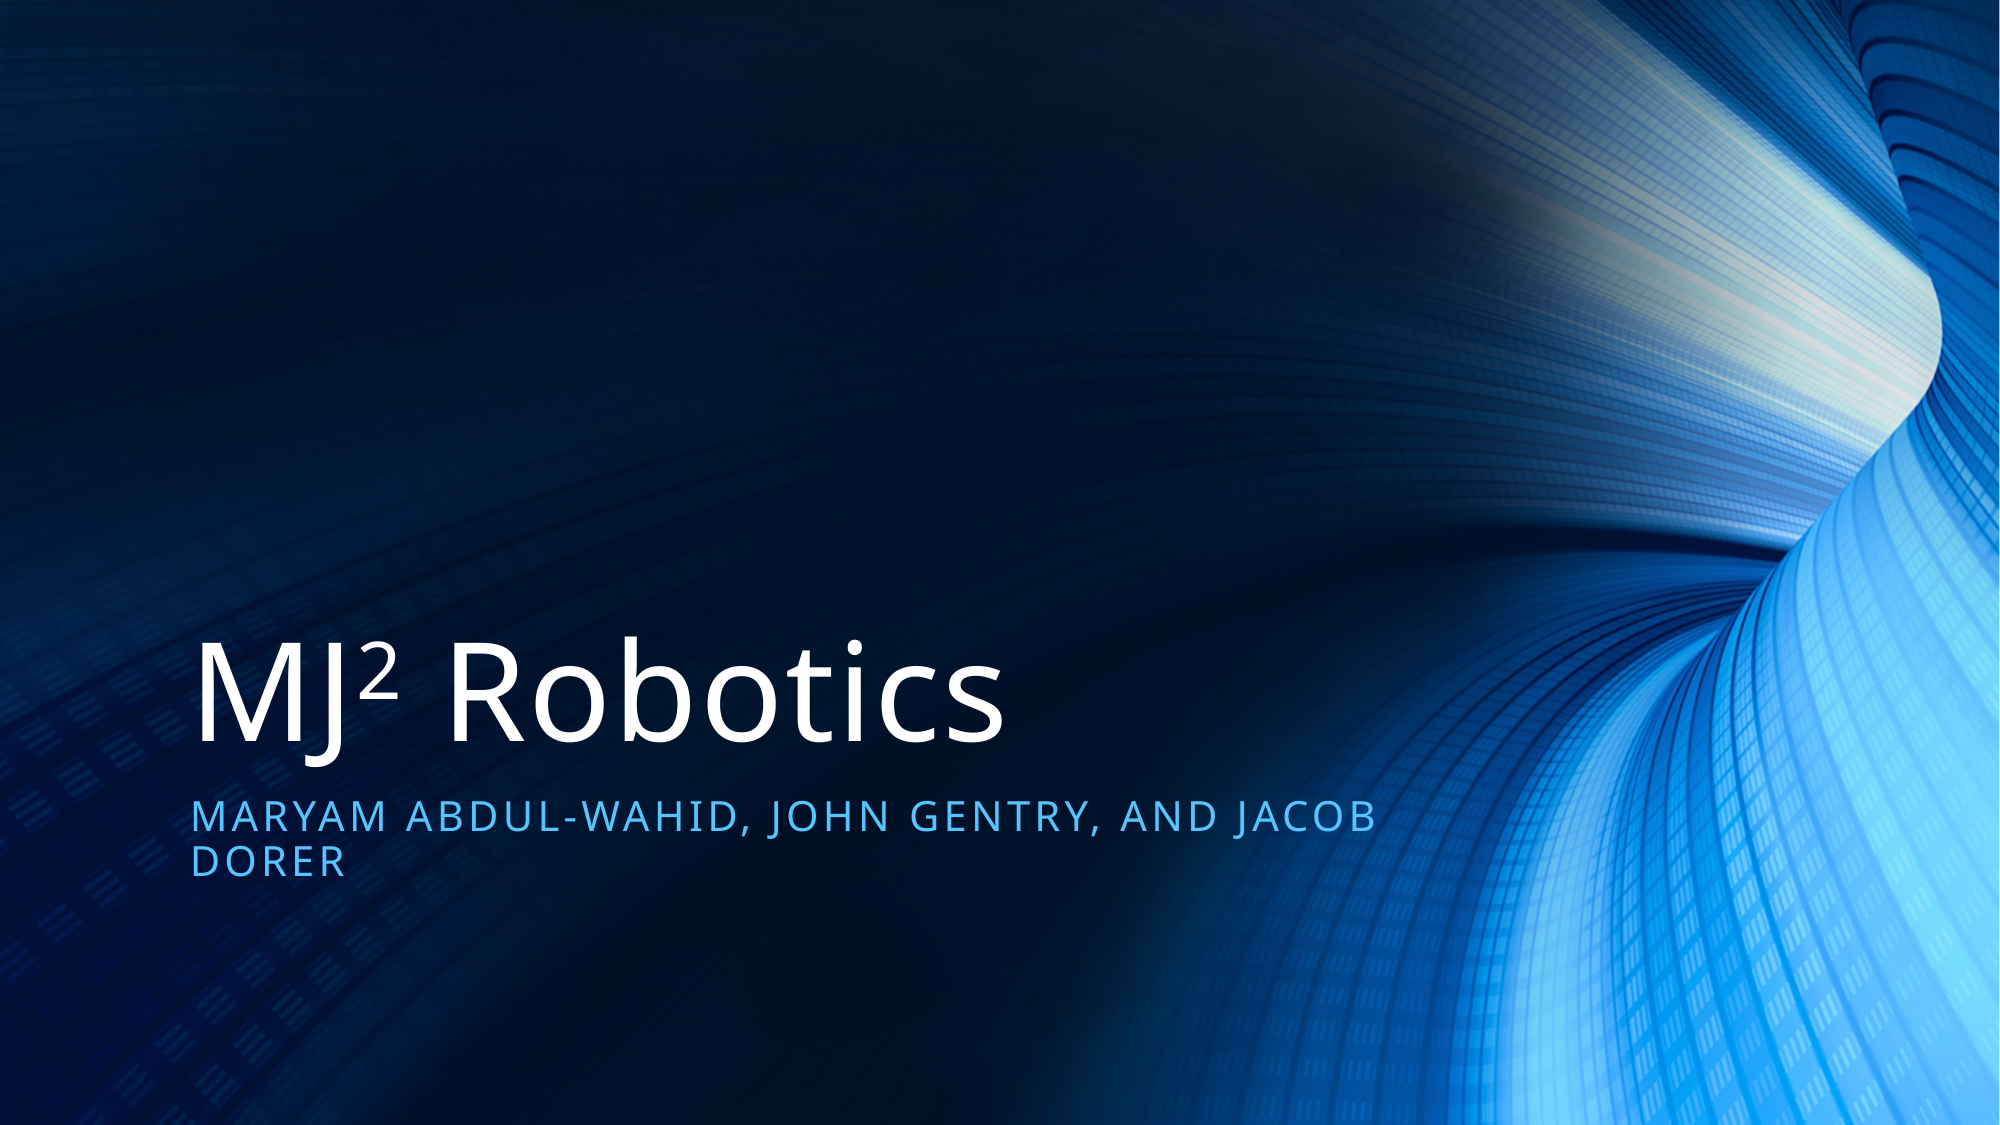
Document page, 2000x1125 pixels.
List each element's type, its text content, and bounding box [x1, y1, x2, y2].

picture [0, 0, 2000, 1125]
subtitle Maryam Abdul-wahid, John Gentry, and Jacob Dorer [174, 787, 1525, 988]
title MJ2 Robotics [174, 299, 1525, 775]
